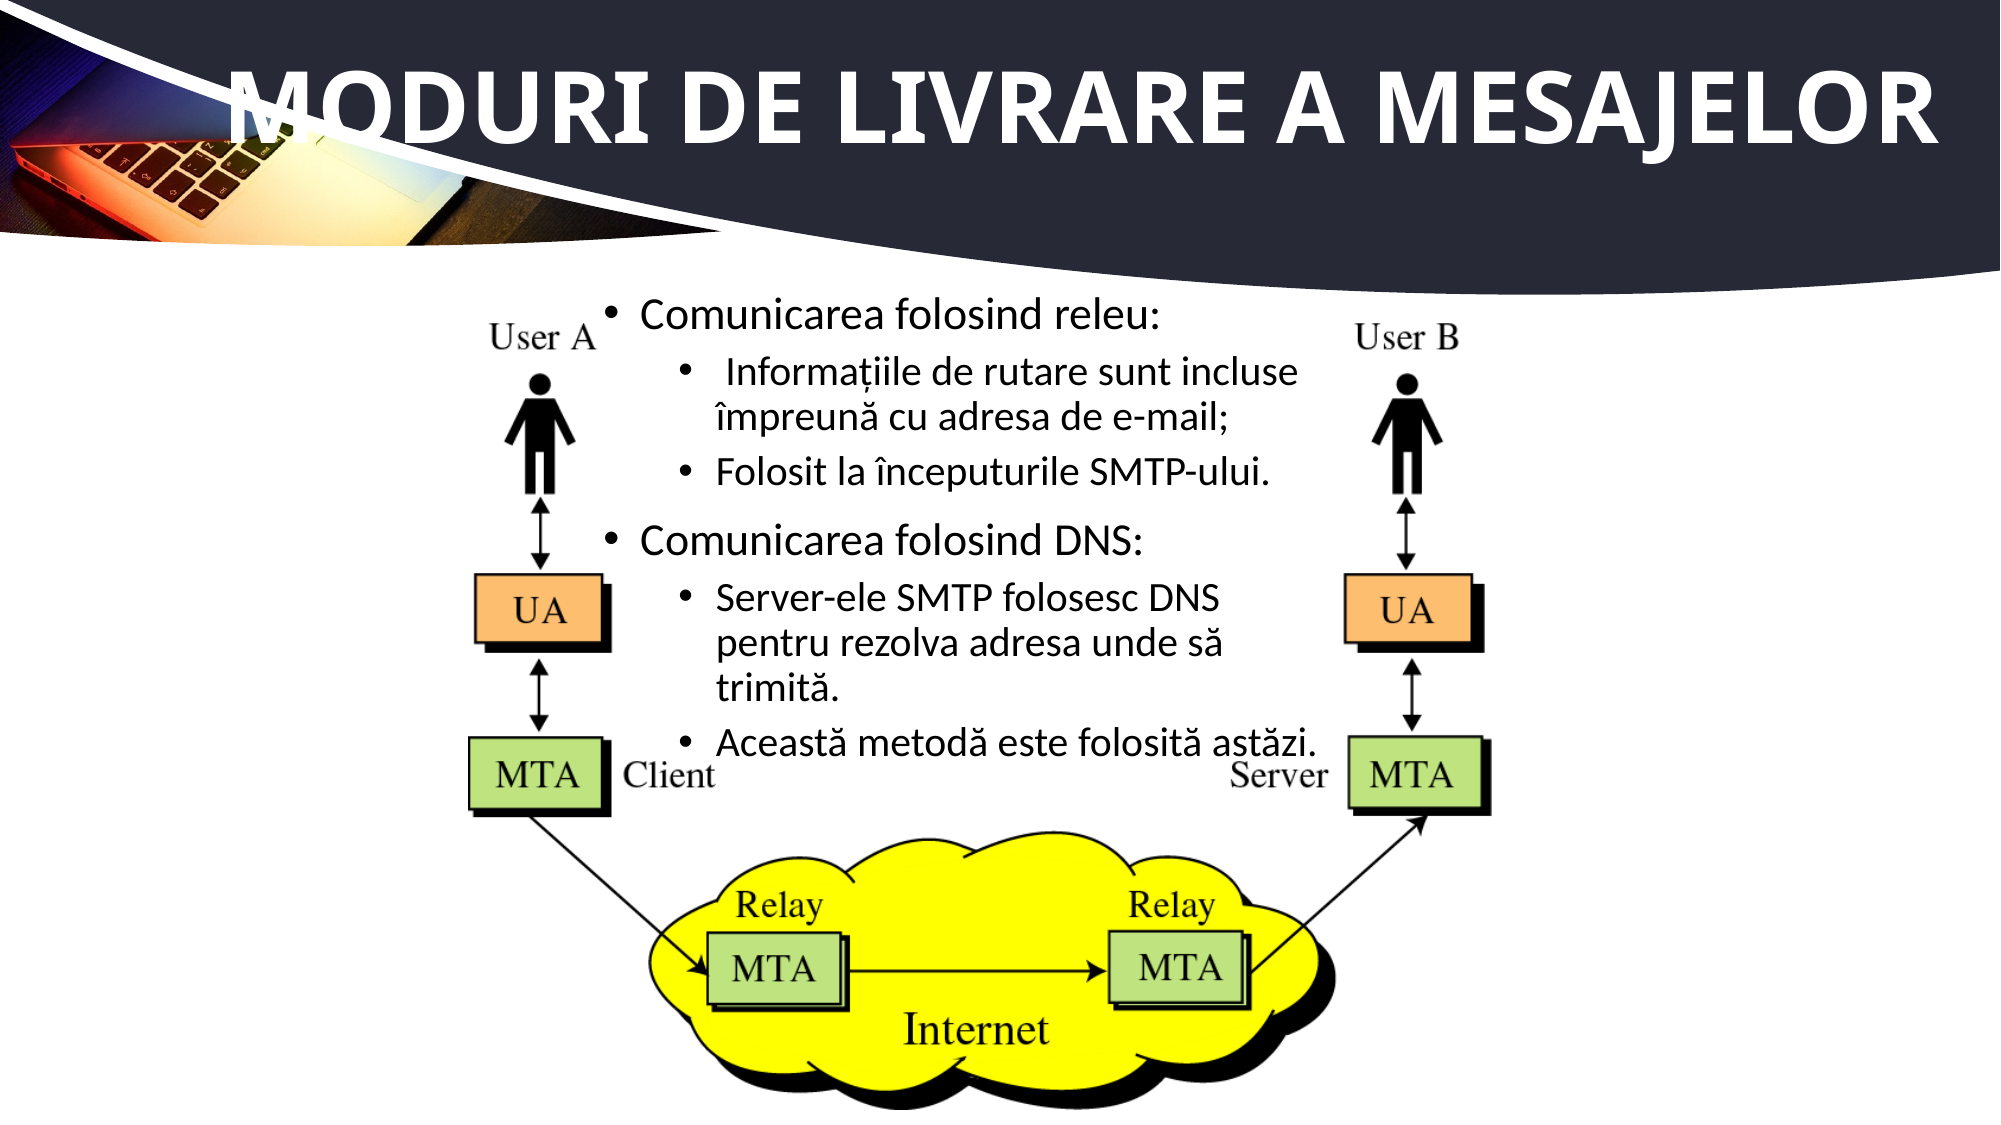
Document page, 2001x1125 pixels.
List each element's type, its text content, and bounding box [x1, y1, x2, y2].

list Comunicarea folosind releu: Informațiile de rutare sunt incluse împreună cu adresa de e-mail; Folosit la începuturile SMTP-ului. Comunicarea folosind DNS: Server-ele SMTP folosesc DNS pentru rezolva adresa unde să trimită. Această metodă este folosită astăzi. [588, 282, 1339, 315]
picture [468, 315, 1492, 1110]
title Moduri de livrare a mesajelor [137, 2, 2000, 220]
picture [0, 9, 722, 247]
